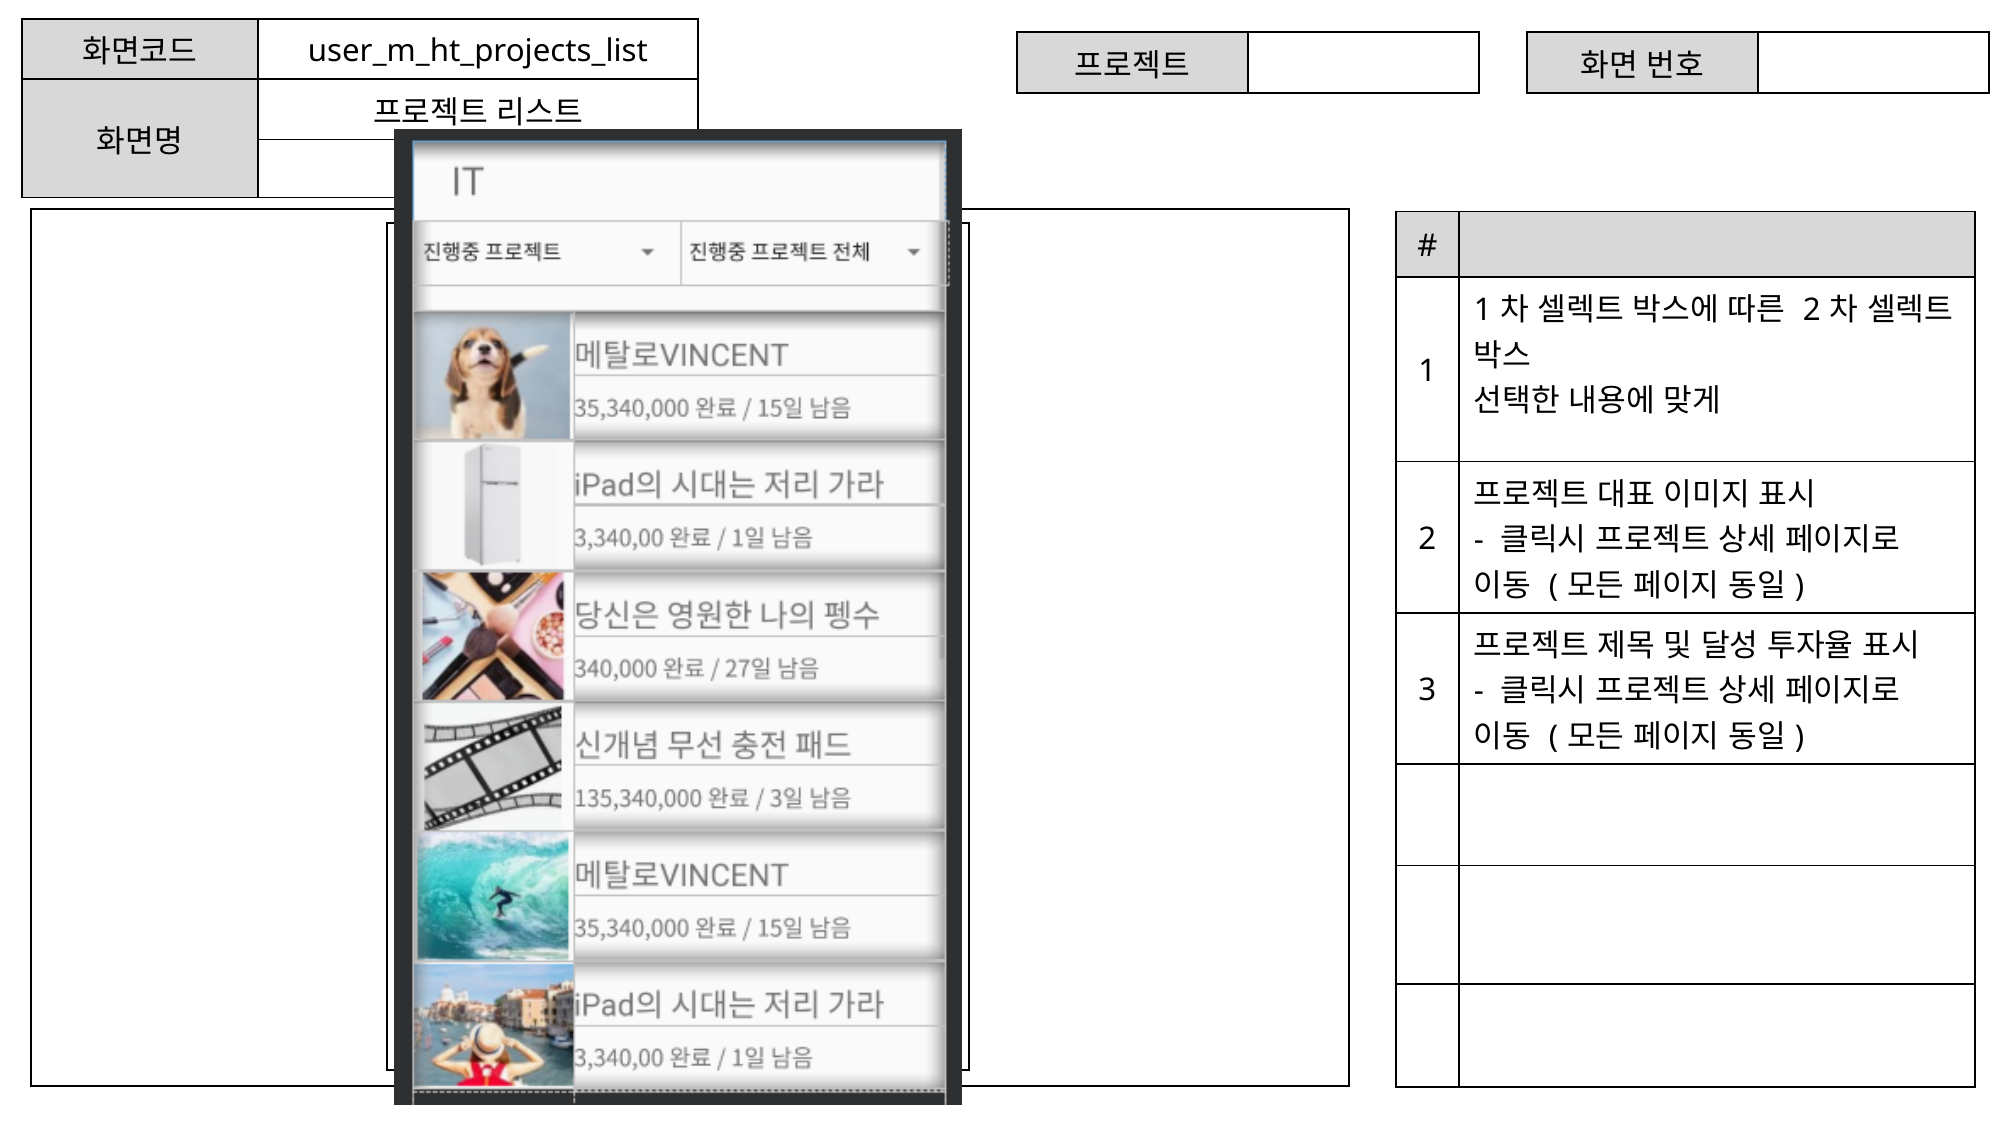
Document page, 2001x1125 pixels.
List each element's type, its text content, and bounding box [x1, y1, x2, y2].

table_cell [1397, 985, 1458, 1086]
table_cell [1397, 866, 1458, 983]
table_cell 1 [1397, 278, 1458, 461]
picture [394, 129, 962, 1105]
table_header 프로젝트 [1018, 33, 1247, 92]
table_cell 3 [1397, 614, 1458, 763]
table_cell [1460, 985, 1974, 1086]
text_box [962, 208, 1349, 1087]
table_header 화면코드 [23, 20, 257, 78]
table_cell 2 [1397, 462, 1458, 612]
table_header [1460, 212, 1974, 276]
table_header user_m_ht_projects_list [259, 20, 697, 78]
table_header 화면 번호 [1528, 33, 1757, 92]
table_cell 프로젝트 제목 및 달성 투자율 표시 - 클릭시 프로젝트 상세 페이지로 이동 (모든 페이지 동일) [1460, 614, 1974, 763]
table_cell 1차 셀렉트 박스에 따른 2차 셀렉트 박스 선택한 내용에 맞게 [1460, 278, 1974, 461]
text_box [386, 222, 394, 1071]
table_cell 화면명 [23, 80, 257, 197]
table_cell 프로젝트 대표 이미지 표시 - 클릭시 프로젝트 상세 페이지로 이동 (모든 페이지 동일) [1460, 462, 1974, 612]
table_cell [259, 140, 394, 197]
table_cell [1460, 765, 1974, 865]
table_header # [1397, 212, 1458, 276]
table_cell [1397, 765, 1458, 865]
table_header [1249, 33, 1478, 92]
table_cell [1460, 866, 1974, 983]
text_box [31, 208, 394, 1087]
table_header [1759, 33, 1988, 92]
table_cell 프로젝트 리스트 [259, 80, 697, 139]
text_box [962, 222, 969, 1071]
